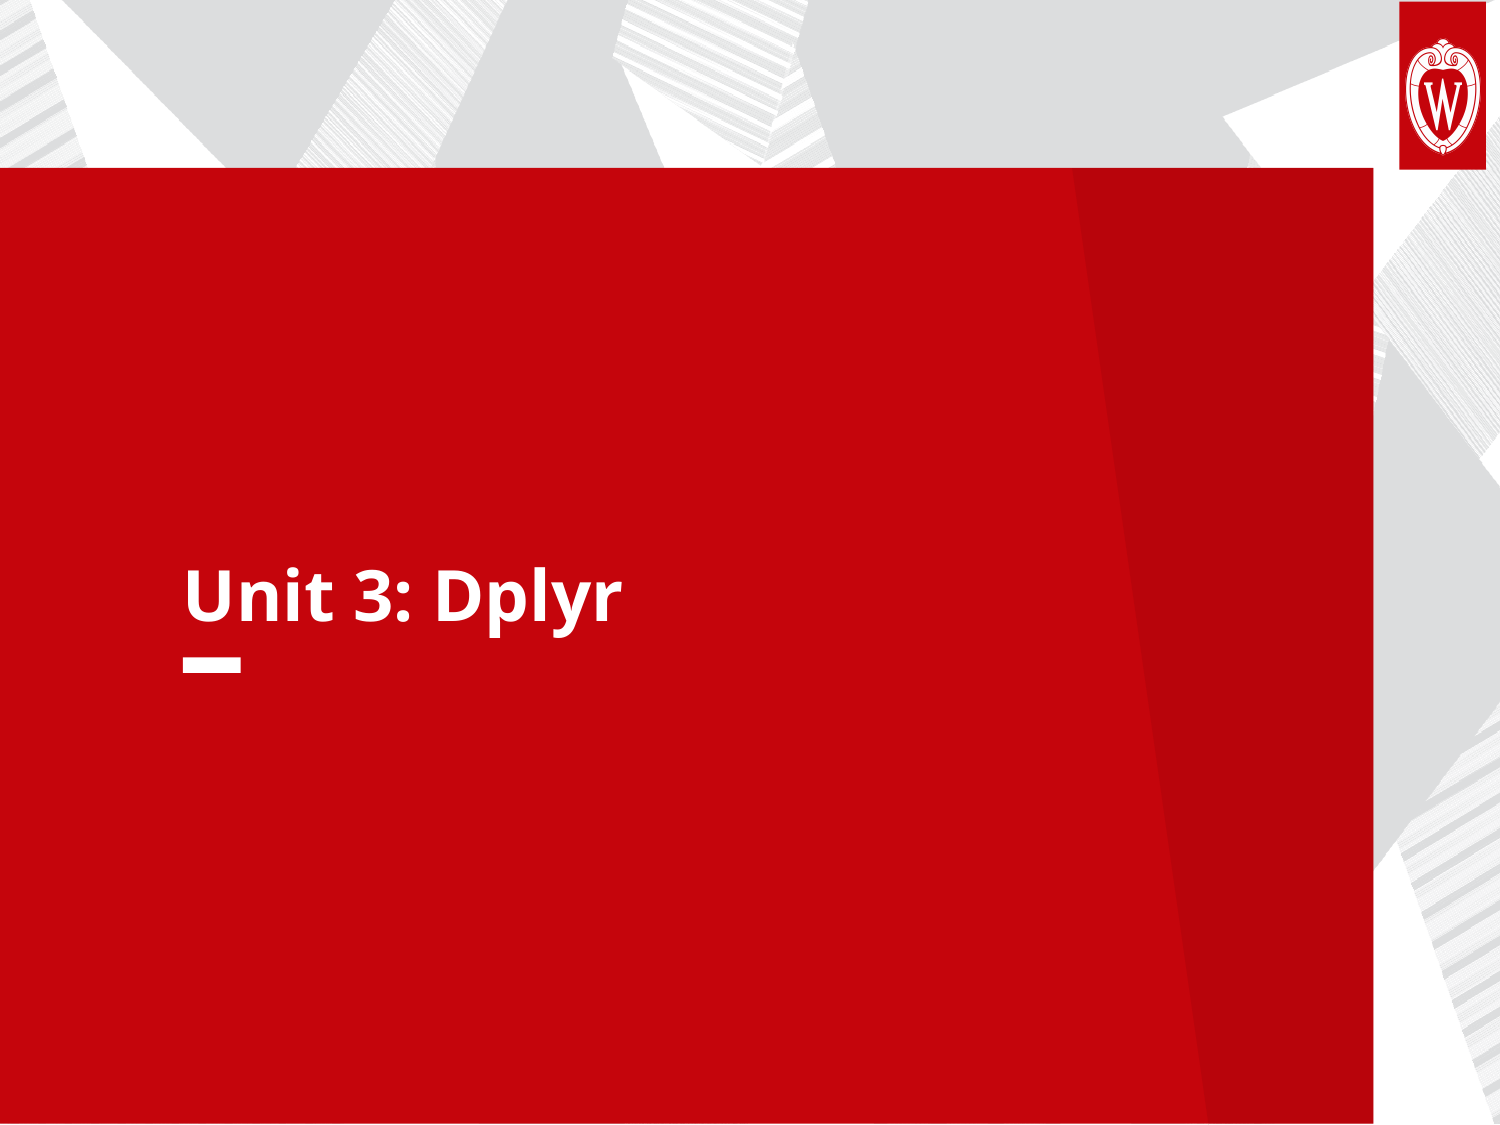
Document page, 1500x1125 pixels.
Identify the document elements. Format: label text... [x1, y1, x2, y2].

title Unit 3: Dplyr [182, 411, 1202, 637]
picture [0, 0, 1500, 1124]
